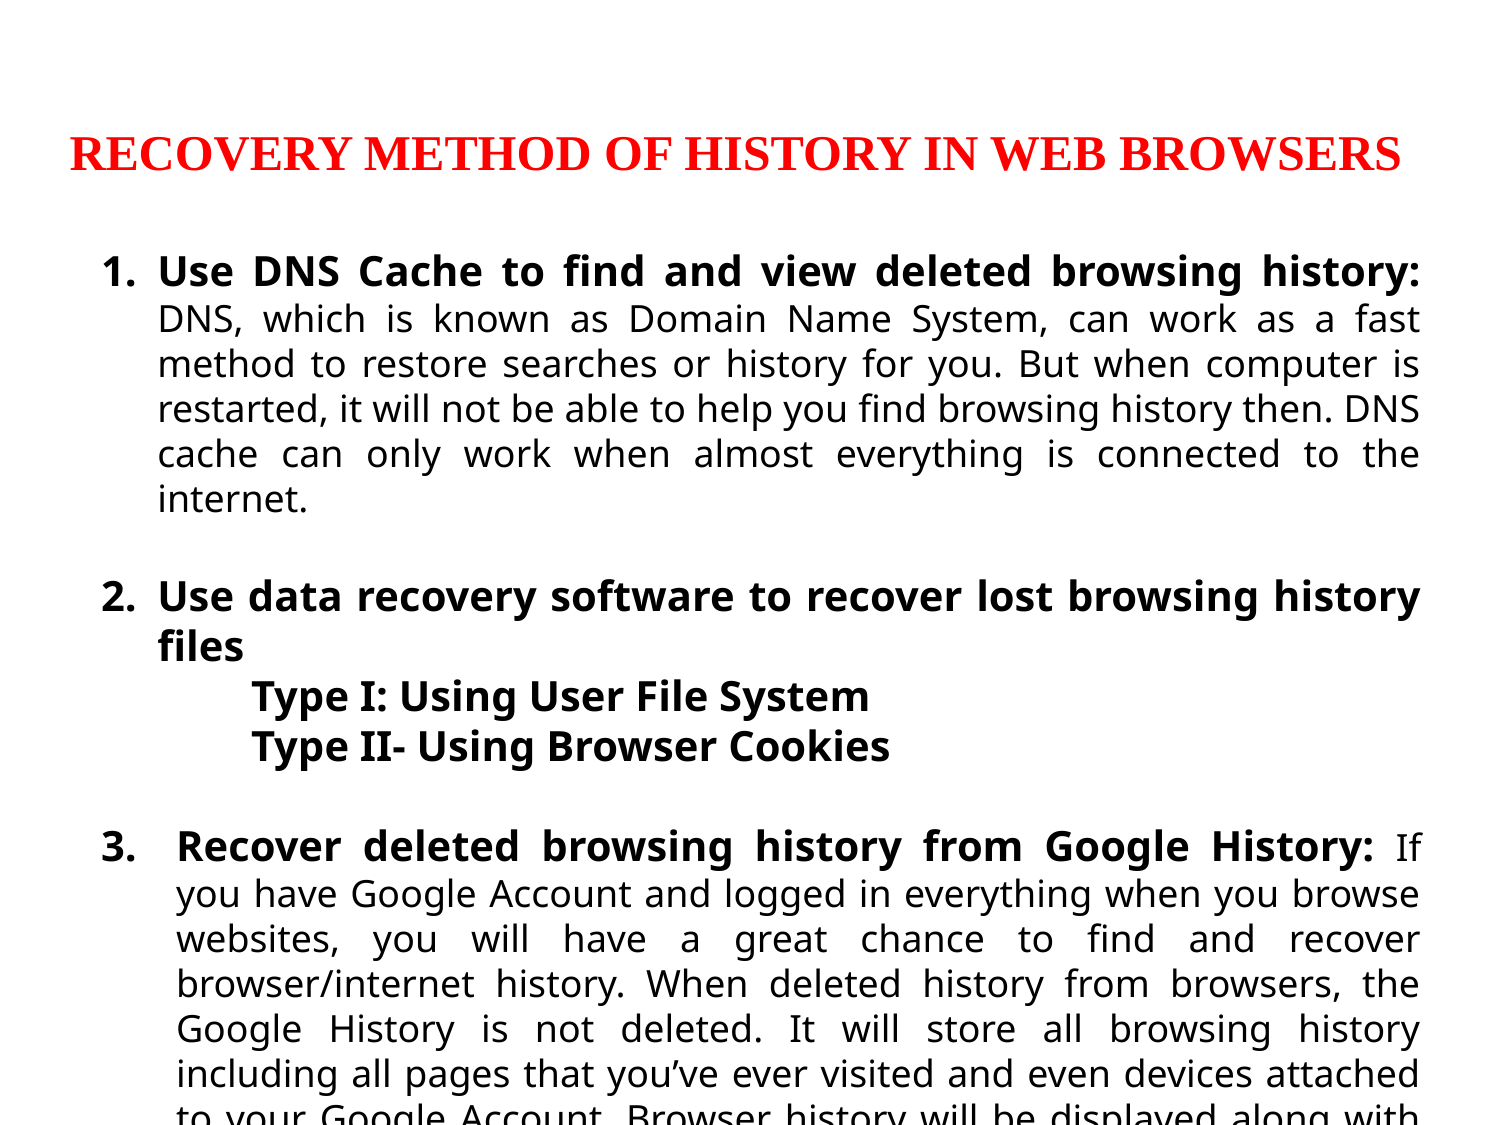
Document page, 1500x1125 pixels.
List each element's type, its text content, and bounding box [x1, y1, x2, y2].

text_box Use DNS Cache to find and view deleted browsing history: DNS, which is known as Domain Name System, can work as a fast method to restore searches or history for you. But when computer is restarted, it will not be able to help you find browsing history then. DNS cache can only work when almost everything is connected to the internet. Use data recovery software to recover lost browsing history files Type I: Using User File System Type II- Using Browser Cookies Recover deleted browsing history from Google History: If you have Google Account and logged in everything when you browse websites, you will have a great chance to find and recover browser/internet history. When deleted history from browsers, the Google History is not deleted. It will store all browsing history including all pages that you’ve ever visited and even devices attached to your Google Account. Browser history will be displayed along with date/time. [86, 237, 1437, 1125]
title Recovery method of history in Web browsers [54, 87, 1488, 213]
